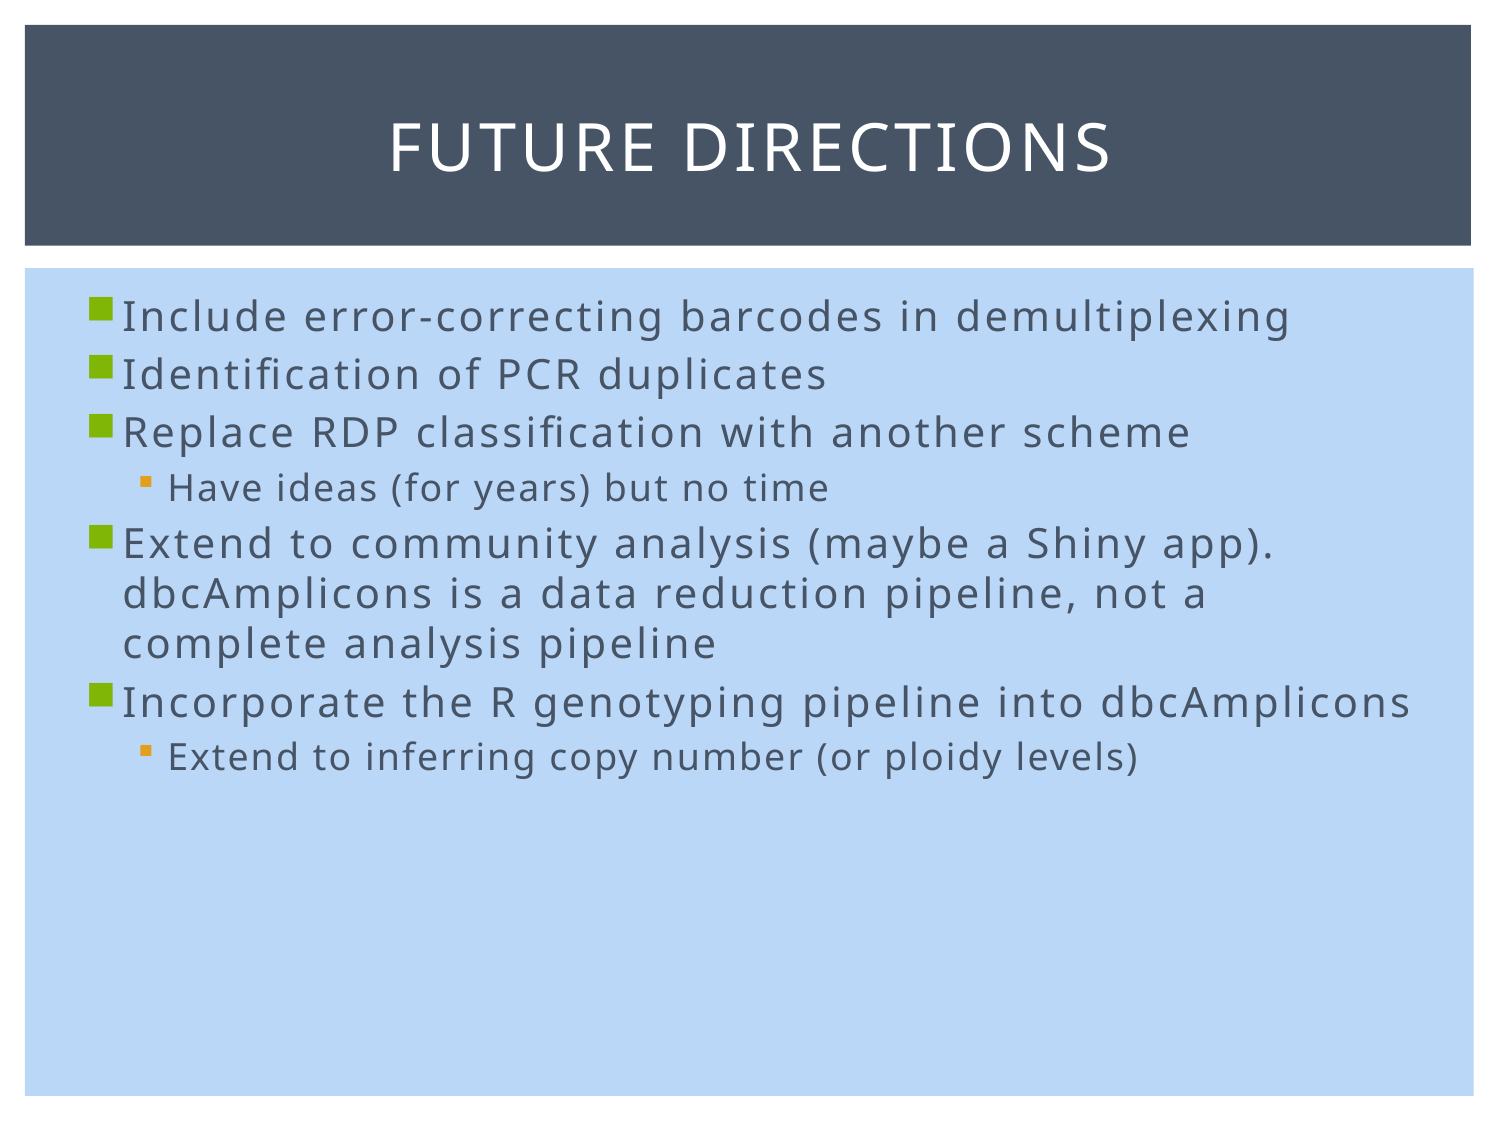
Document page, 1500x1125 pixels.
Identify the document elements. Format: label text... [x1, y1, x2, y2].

list Include error-correcting barcodes in demultiplexing Identification of PCR duplicates Replace RDP classification with another scheme Have ideas (for years) but no time Extend to community analysis (maybe a Shiny app). dbcAmplicons is a data reduction pipeline, not a complete analysis pipeline Incorporate the R genotyping pipeline into dbcAmplicons Extend to inferring copy number (or ploidy levels) [62, 281, 1442, 1005]
title Future Directions [62, 58, 1438, 232]
